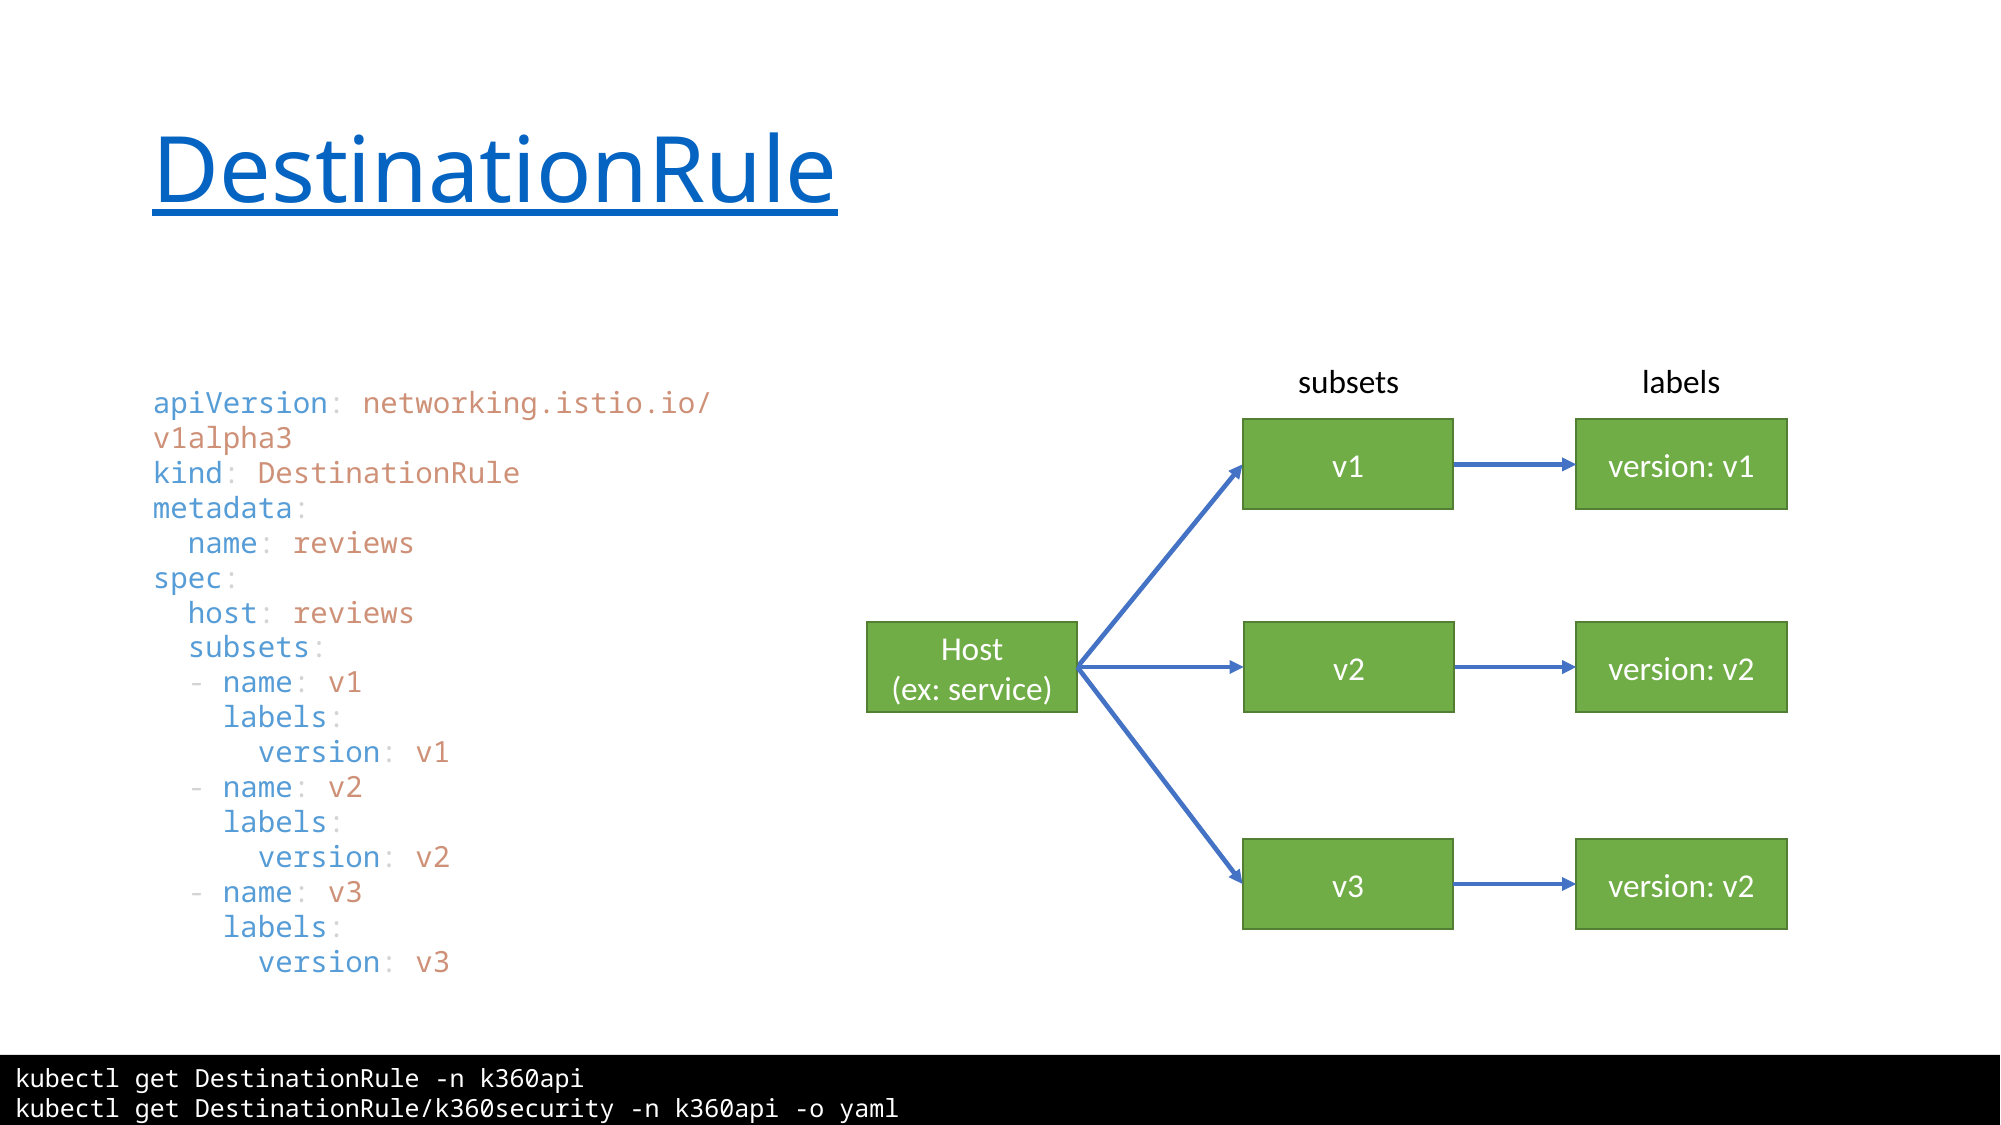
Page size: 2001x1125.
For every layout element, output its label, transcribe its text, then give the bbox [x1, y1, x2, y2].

text_box v2 [1243, 621, 1455, 713]
text_box kubectl get DestinationRule -n k360api kubectl get DestinationRule/k360security -n k360api -o yaml [0, 1054, 2000, 1125]
text_box version: v2 [1575, 838, 1788, 930]
text_box v1 [1242, 418, 1454, 510]
text_box subsets [1283, 352, 1415, 408]
text_box Host (ex: service) [866, 621, 1077, 713]
text_box v3 [1242, 838, 1454, 930]
text_box apiVersion: networking.istio.io/v1alpha3 kind: DestinationRule metadata: name: reviews spec: host: reviews subsets: - name: v1 labels: version: v1 - name: v2 labels: version: v2 - name: v3 labels: version: v3 [138, 376, 829, 986]
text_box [1077, 666, 1243, 884]
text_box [1077, 464, 1243, 666]
text_box version: v2 [1575, 621, 1788, 713]
title DestinationRule [137, 59, 1863, 278]
text_box labels [1627, 352, 1736, 408]
text_box version: v1 [1575, 418, 1788, 510]
